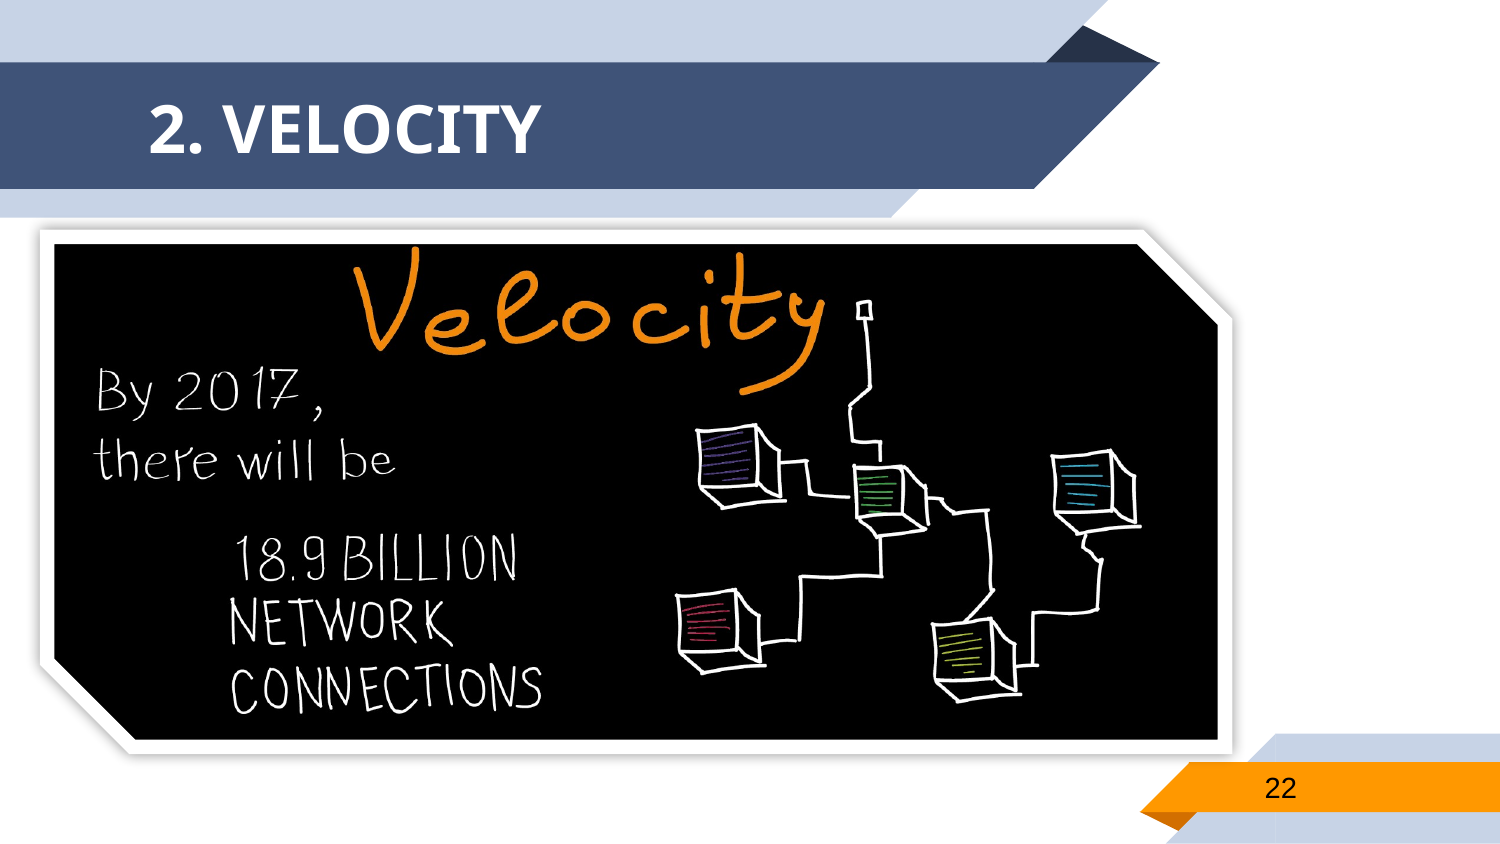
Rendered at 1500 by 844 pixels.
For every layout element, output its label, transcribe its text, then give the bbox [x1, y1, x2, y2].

title 2. VELOCITY [133, 64, 1035, 190]
slide_number 22 [1249, 760, 1494, 813]
picture [46, 236, 1226, 748]
